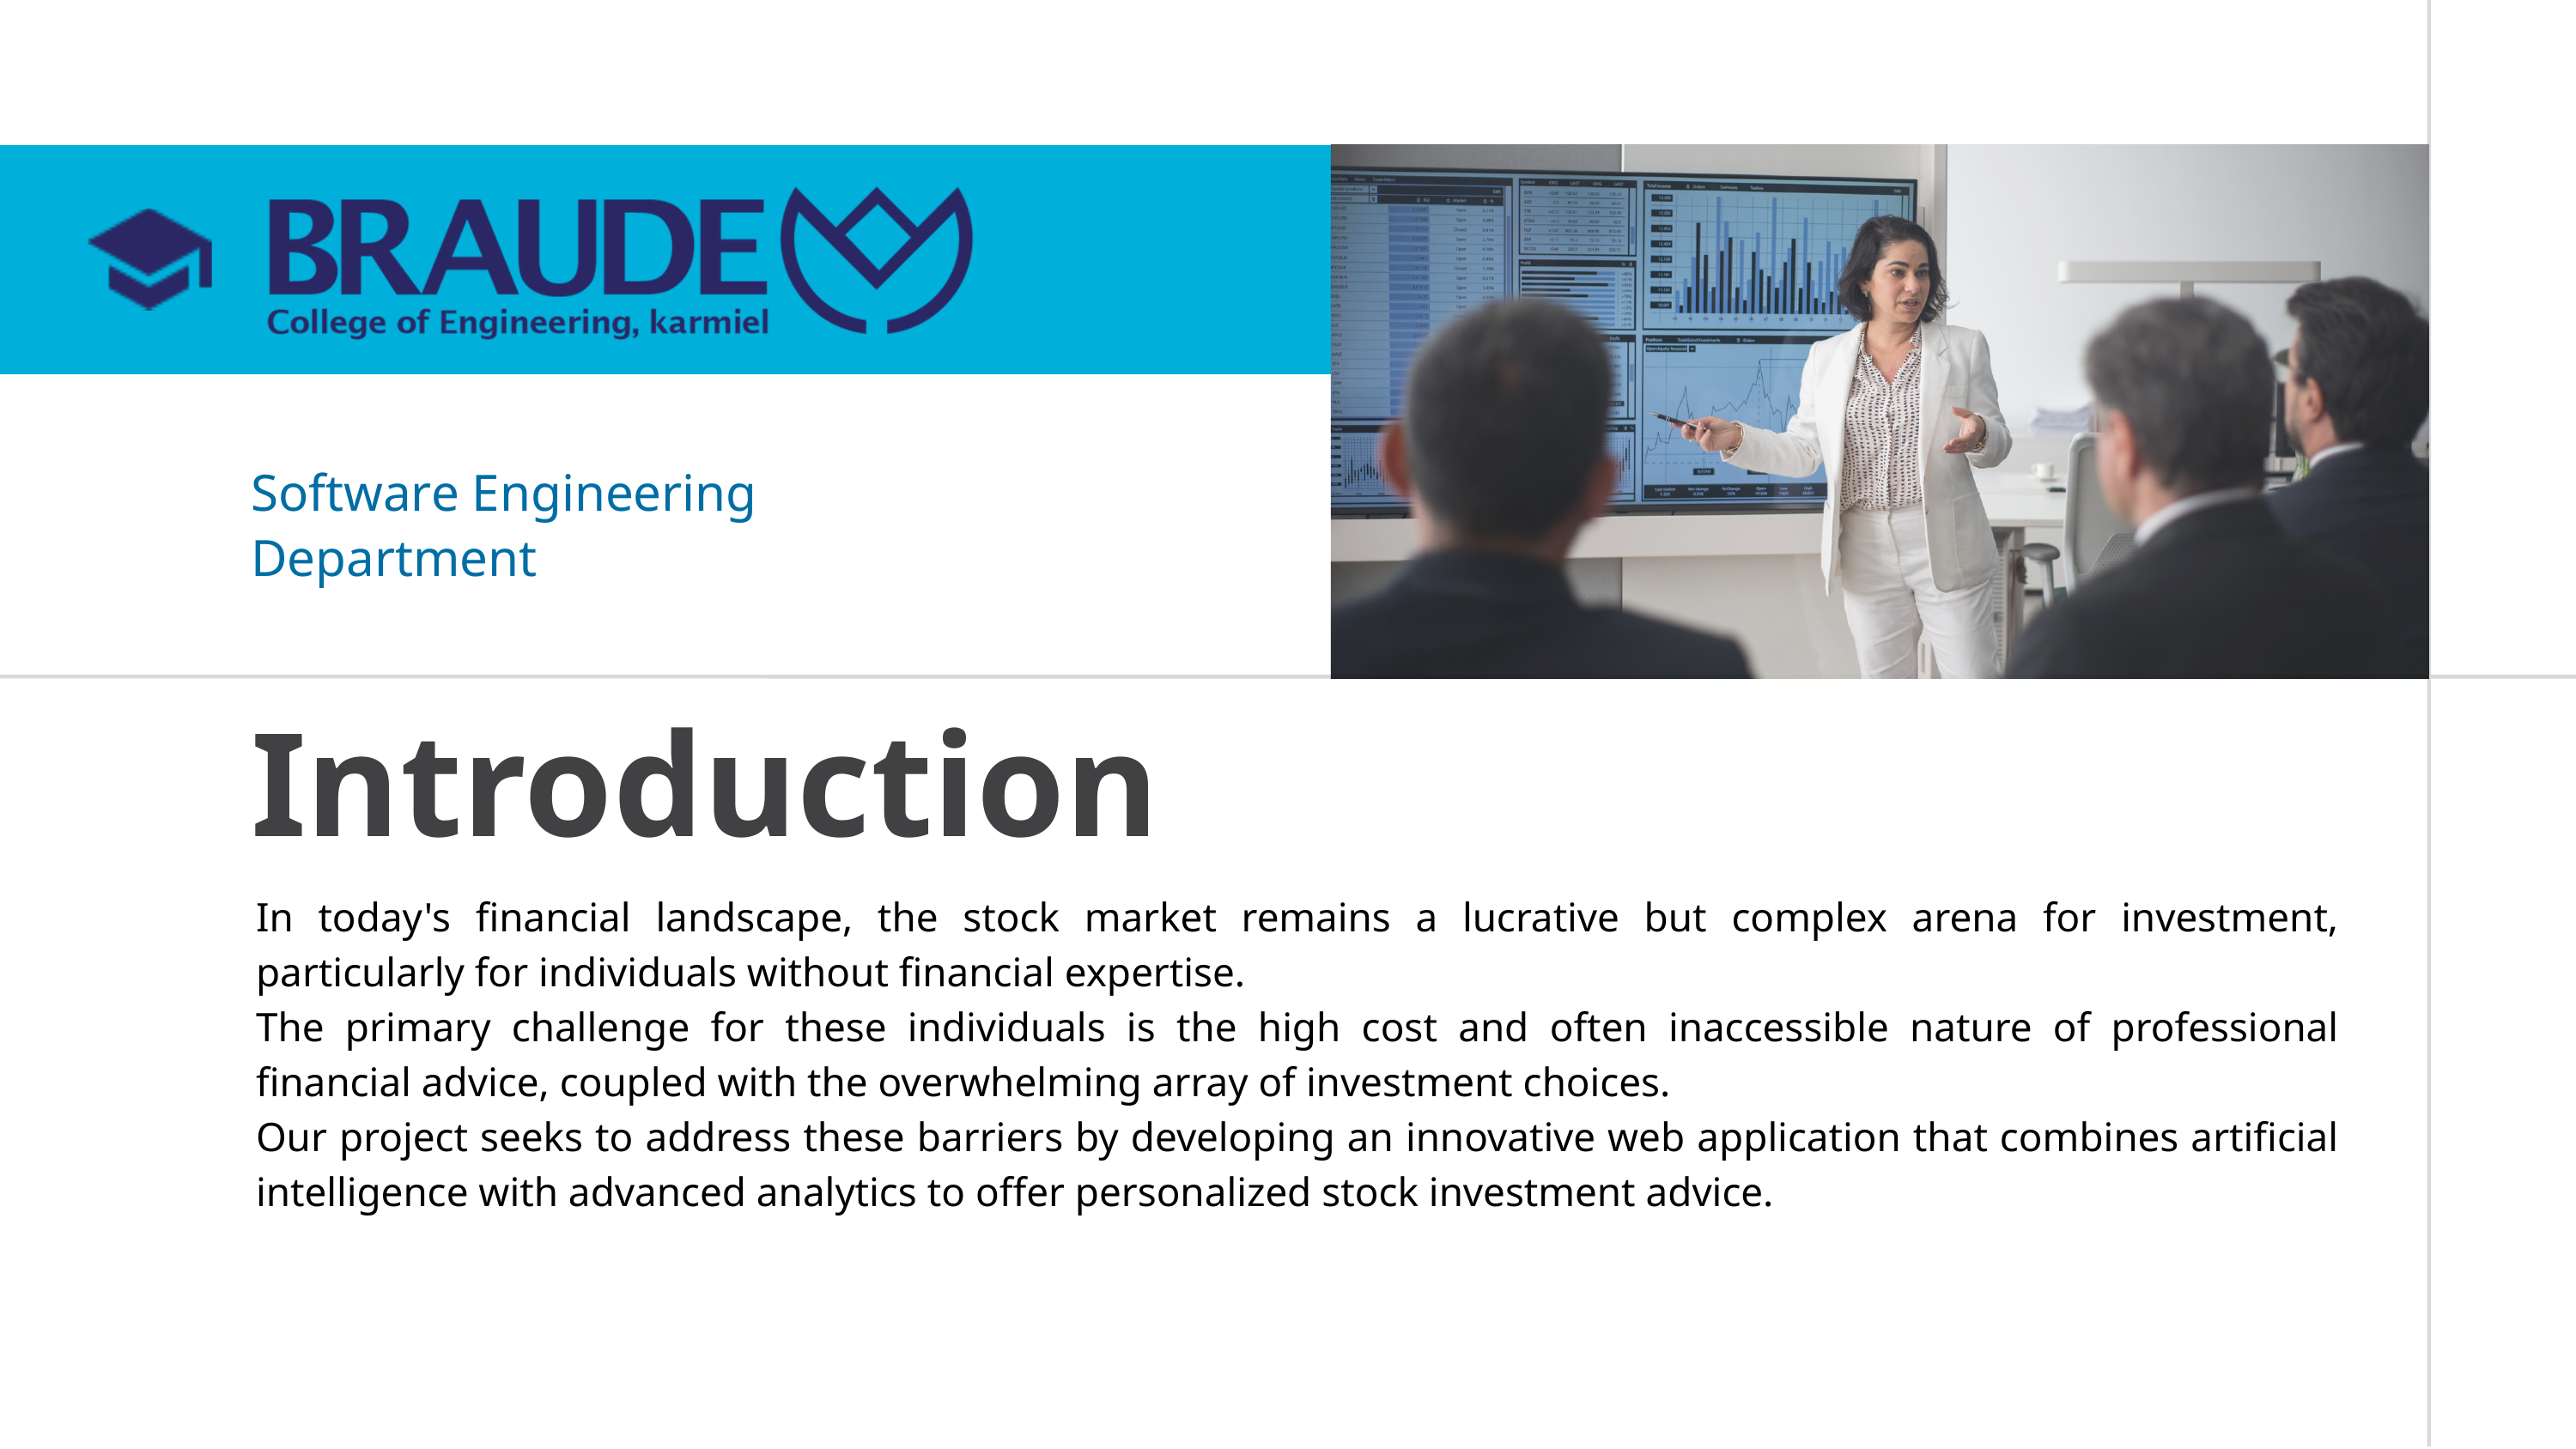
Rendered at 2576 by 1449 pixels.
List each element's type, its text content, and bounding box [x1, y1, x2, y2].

text_box Software Engineering Department [251, 455, 1054, 586]
text_box In today's financial landscape, the stock market remains a lucrative but complex arena for investment, particularly for individuals without financial expertise. The primary challenge for these individuals is the high cost and often inaccessible nature of professional financial advice, coupled with the overwhelming array of investment choices. Our project seeks to address these barriers by developing an innovative web application that combines artificial intelligence with advanced analytics to offer personalized stock investment advice. [256, 884, 2341, 1270]
text_box [1330, 144, 2429, 679]
text_box Introduction [251, 707, 1262, 865]
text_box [0, 144, 1332, 375]
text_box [87, 168, 995, 351]
